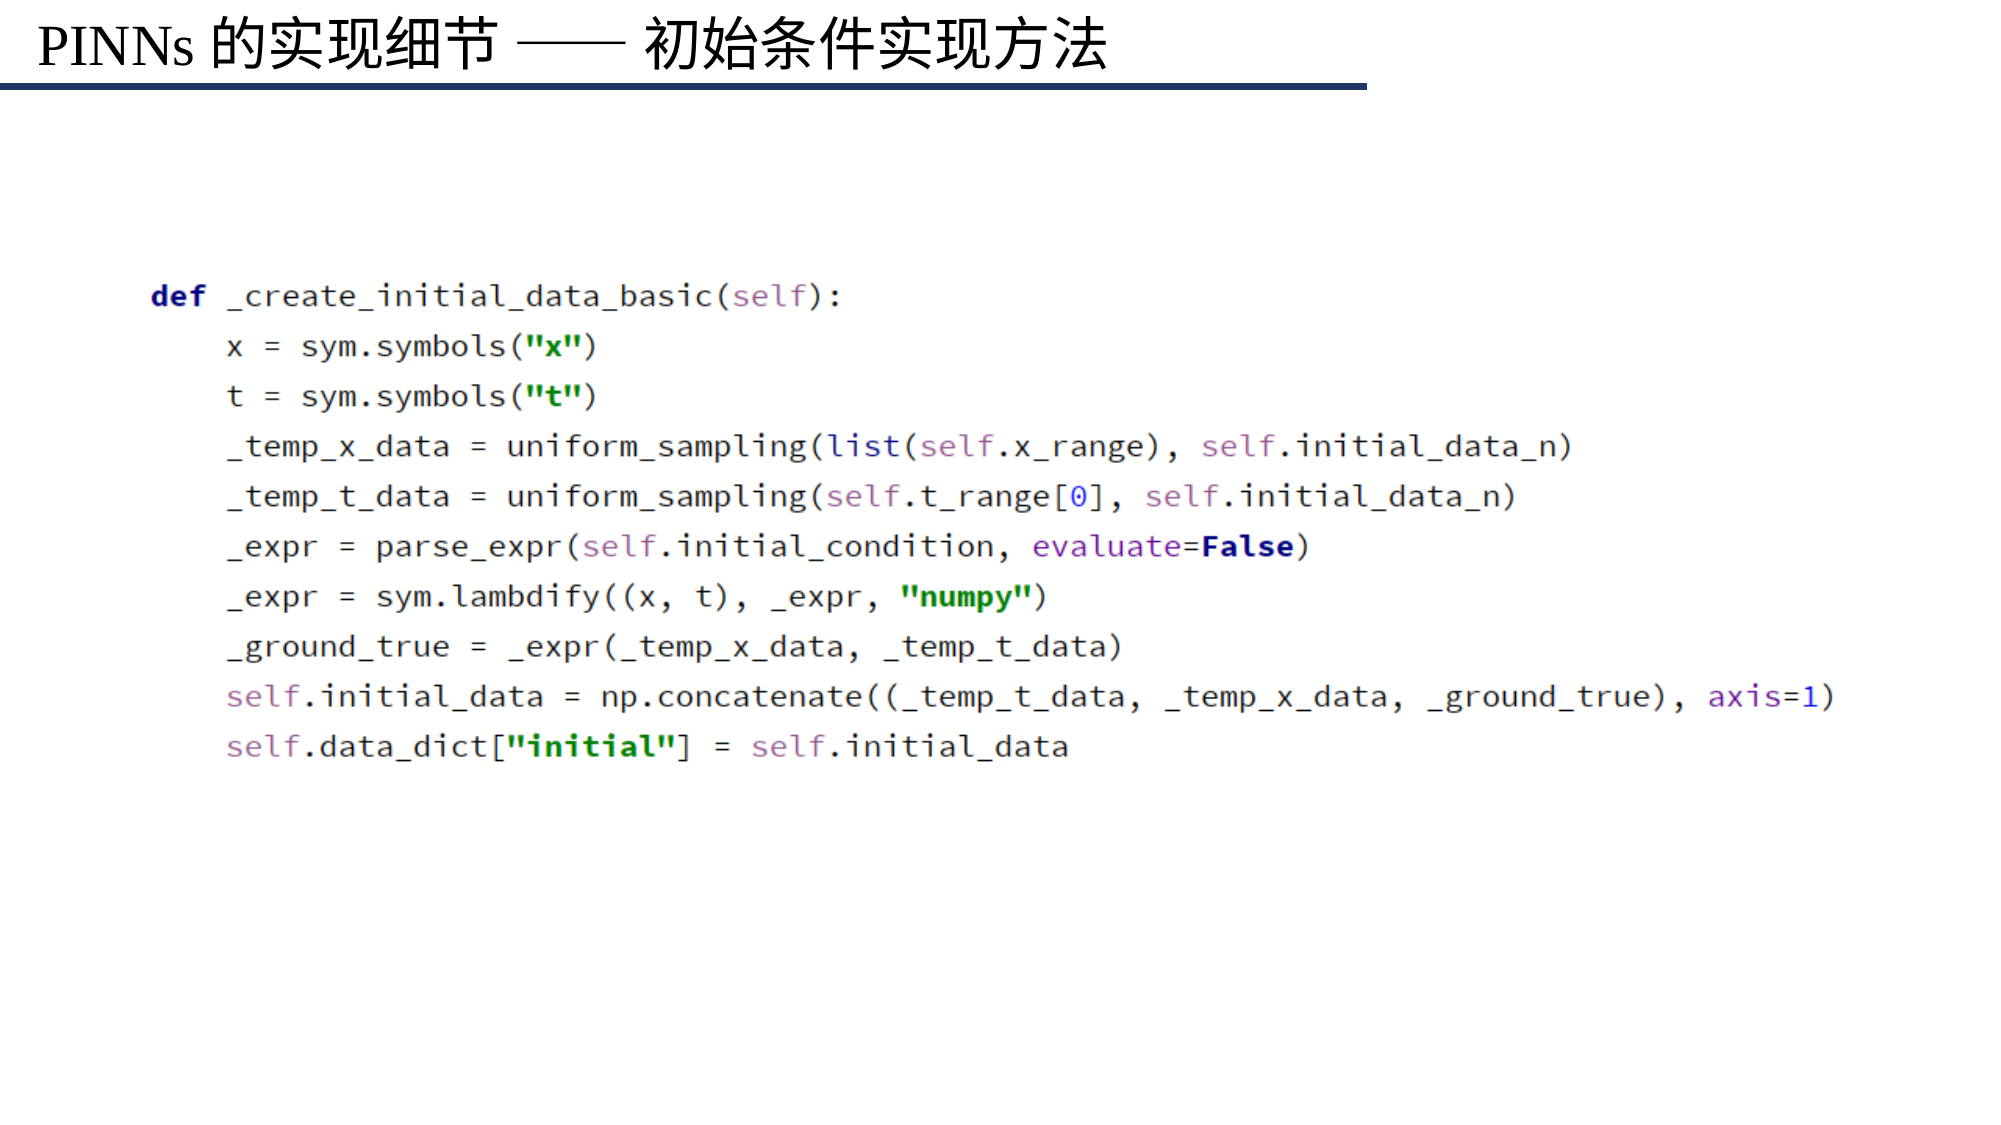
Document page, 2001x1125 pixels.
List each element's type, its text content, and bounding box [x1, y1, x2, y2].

text_box PINNs的实现细节 —— 初始条件实现方法 [22, 0, 1125, 83]
picture [149, 272, 1851, 771]
